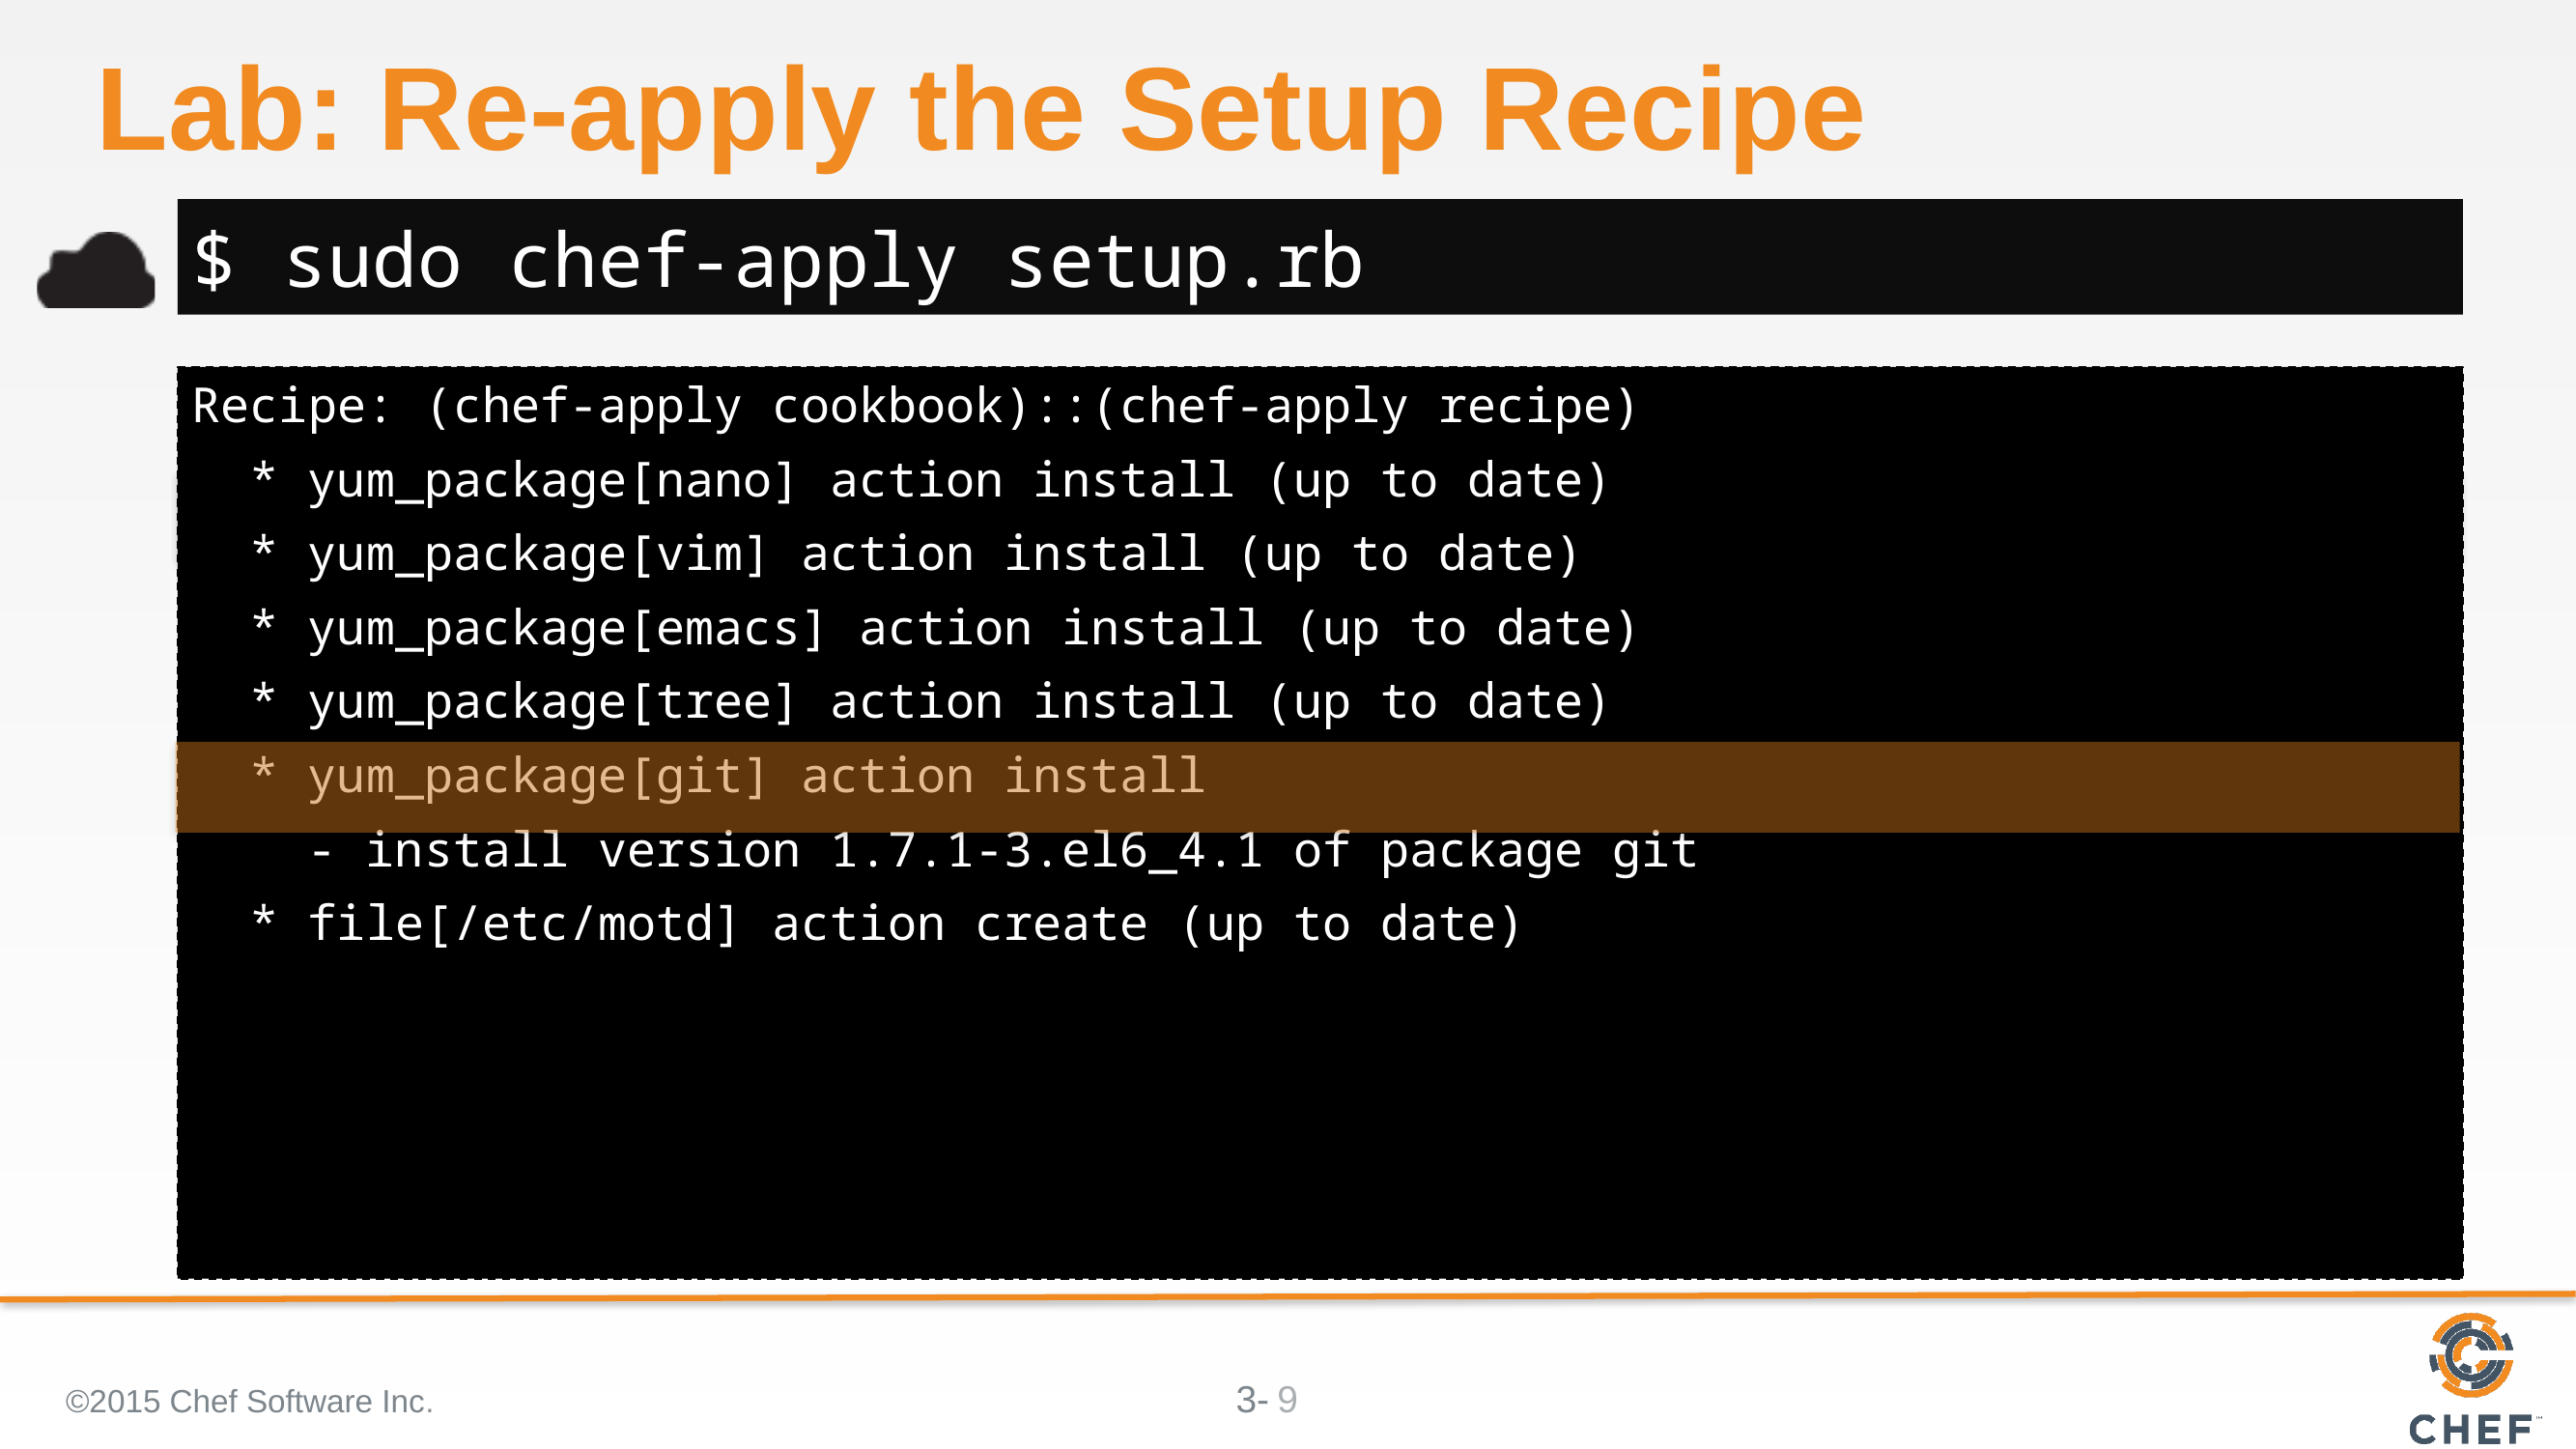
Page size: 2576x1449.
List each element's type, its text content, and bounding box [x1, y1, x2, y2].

list Recipe: (chef-apply cookbook)::(chef-apply recipe) * yum_package[nano] action install (up to date) * yum_package[vim] action install (up to date) * yum_package[emacs] action install (up to date) * yum_package[tree] action install (up to date) * yum_package[git] action install - install version 1.7.1-3.el6_4.1 of package git * file[/etc/motd] action create (up to date) [177, 840, 2464, 1280]
title Lab: Re-apply the Setup Recipe [96, 48, 2463, 180]
slide_number 9 [998, 1359, 1578, 1437]
list $ sudo chef-apply setup.rb [177, 199, 2463, 315]
text_box [175, 741, 2460, 834]
footer ©2015 Chef Software Inc. [51, 1359, 952, 1440]
list Recipe: (chef-apply cookbook)::(chef-apply recipe) * yum_package[nano] action install (up to date) * yum_package[vim] action install (up to date) * yum_package[emacs] action install (up to date) * yum_package[tree] action install (up to date) * yum_package[git] action install - install version 1.7.1-3.el6_4.1 of package git * file[/etc/motd] action create (up to date) [177, 366, 2464, 743]
picture [2399, 1297, 2550, 1449]
